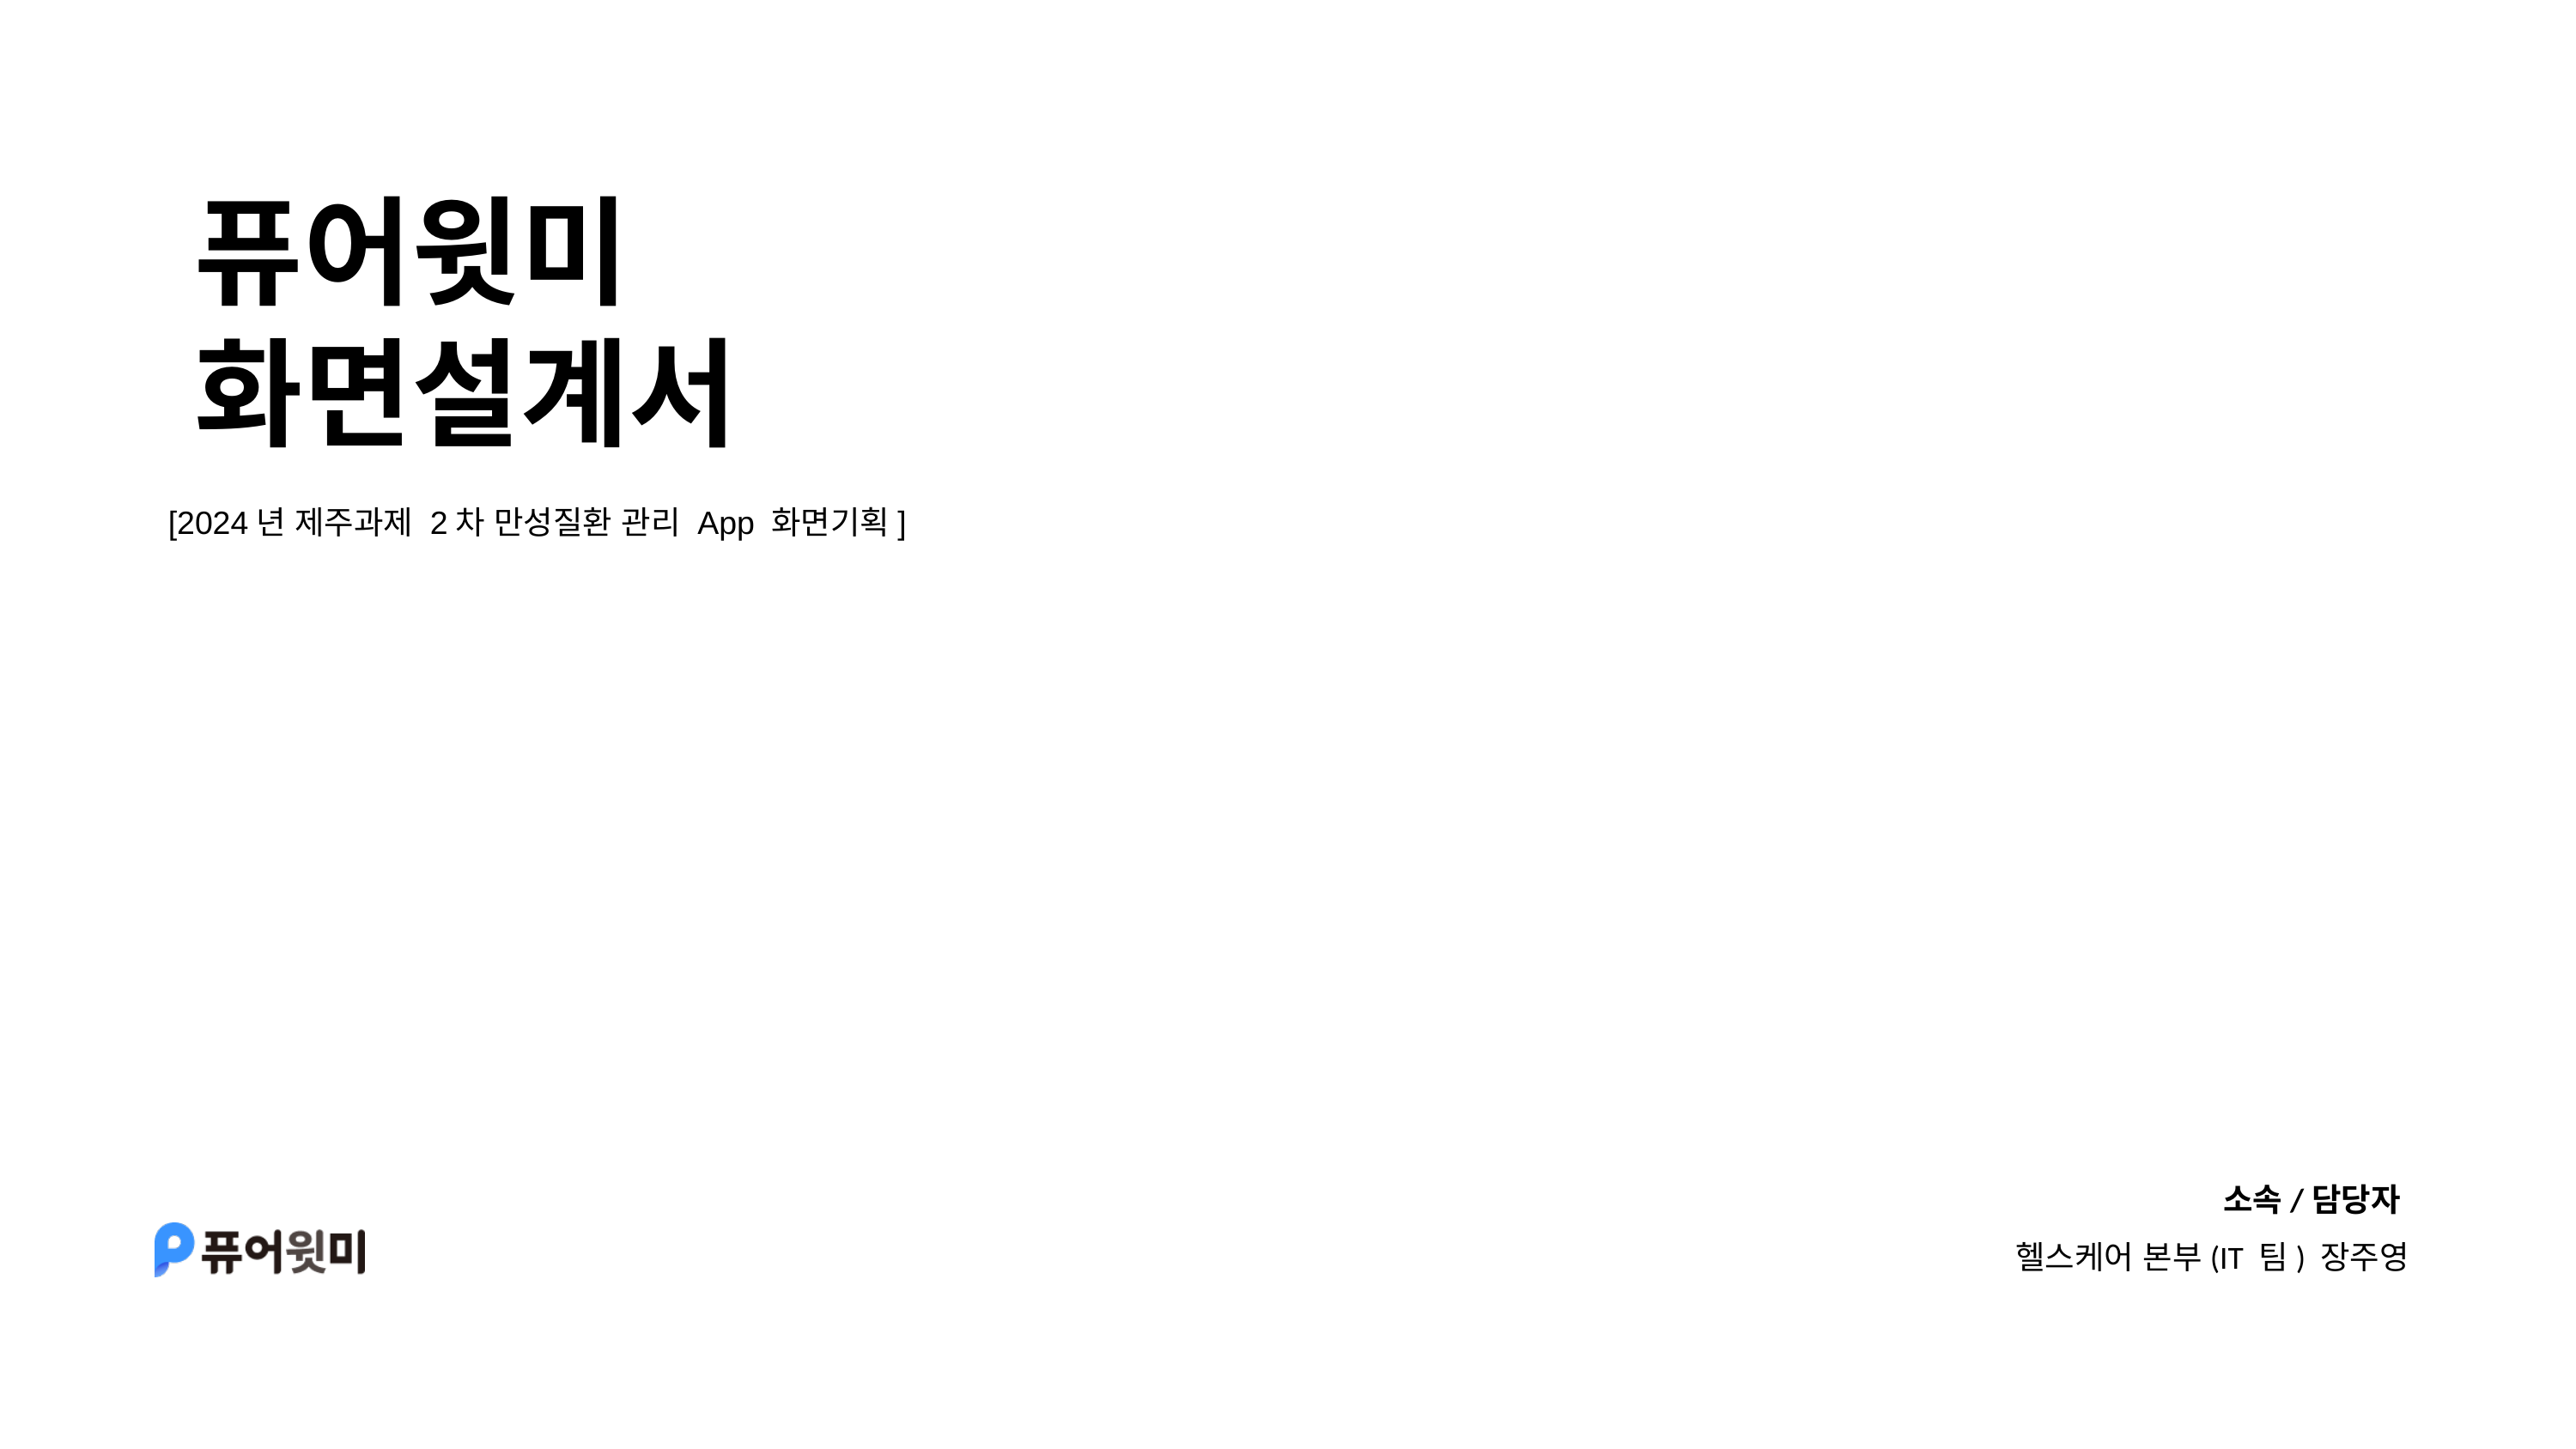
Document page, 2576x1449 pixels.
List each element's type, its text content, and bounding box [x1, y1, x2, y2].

text_box [2024년 제주과제 2차 만성질환 관리 App 화면기획] [155, 496, 1444, 548]
text_box 퓨어윗미 화면설계서 [182, 171, 751, 467]
picture [155, 1222, 365, 1277]
text_box 소속/담당자 헬스케어 본부(IT 팀) 장주영 [2002, 1153, 2422, 1282]
